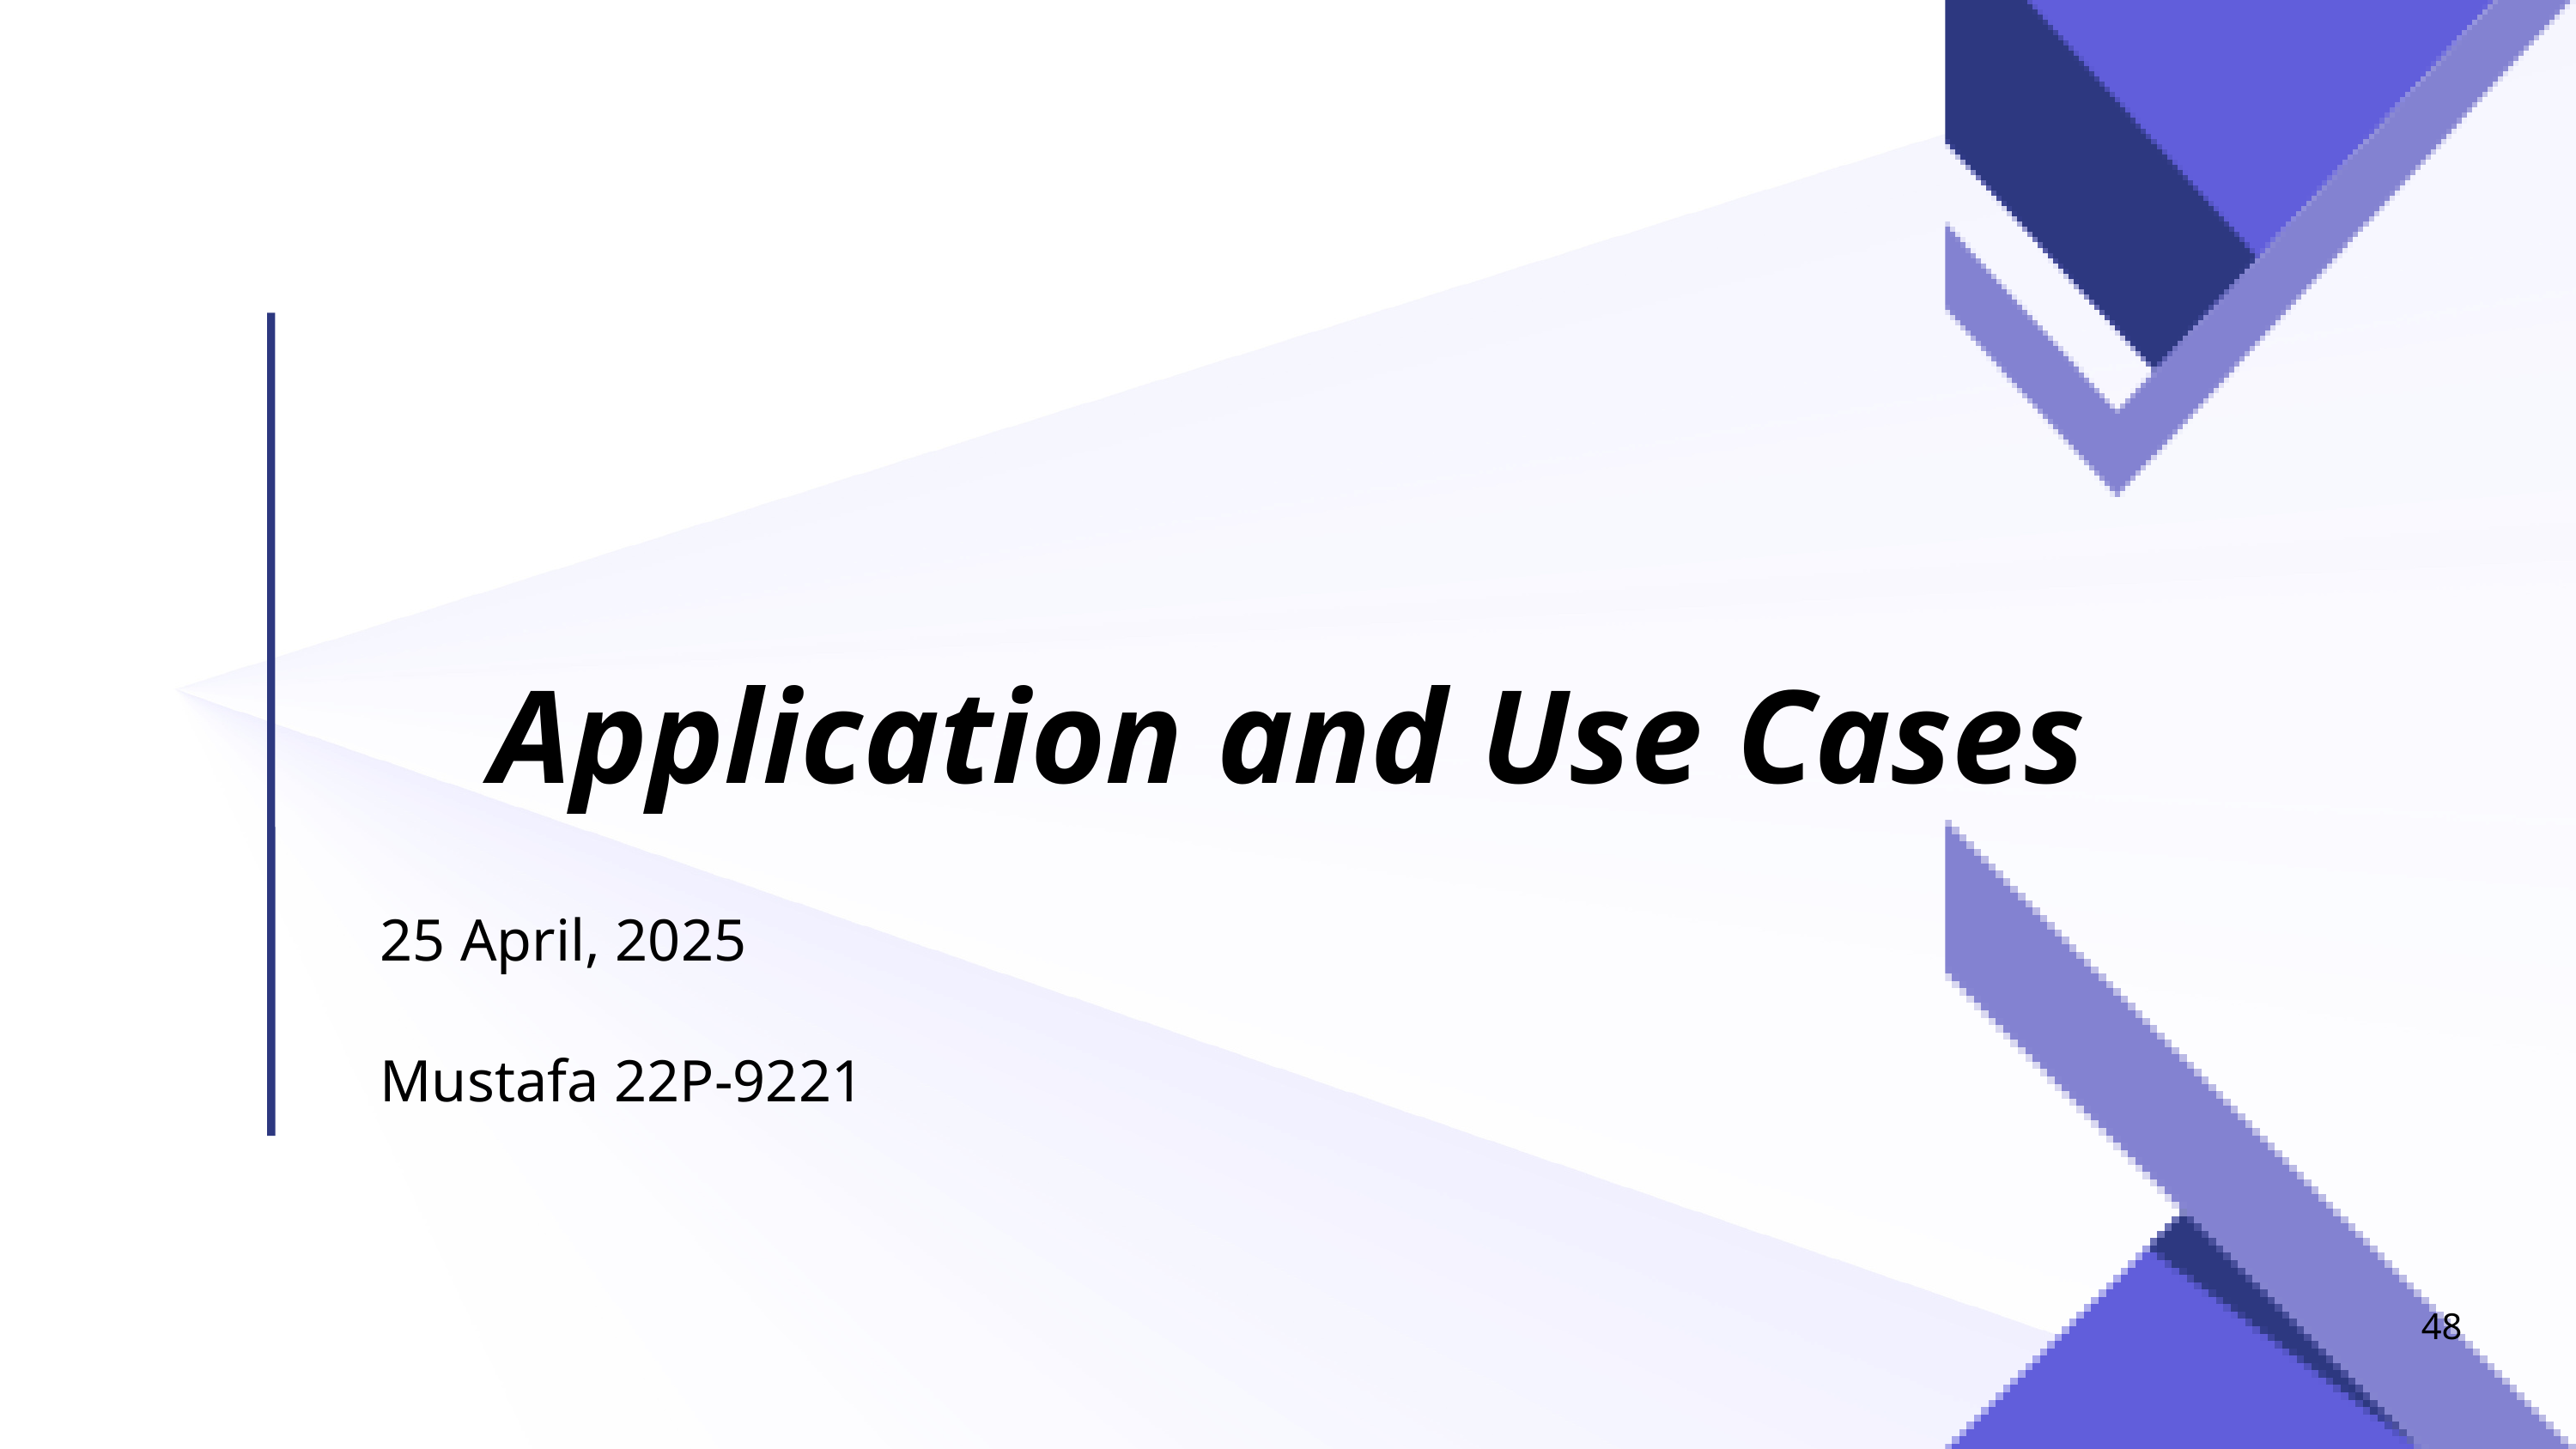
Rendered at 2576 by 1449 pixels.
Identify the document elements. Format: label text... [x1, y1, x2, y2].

text_box 25 April, 2025 [380, 892, 1841, 973]
text_box Mustafa 22P-9221 [380, 1033, 869, 1114]
text_box [1945, 0, 2576, 497]
text_box [1945, 820, 2576, 1449]
text_box [0, 0, 2576, 1449]
text_box 48 [2421, 1296, 2463, 1348]
text_box Application and Use Cases [392, 628, 2184, 809]
